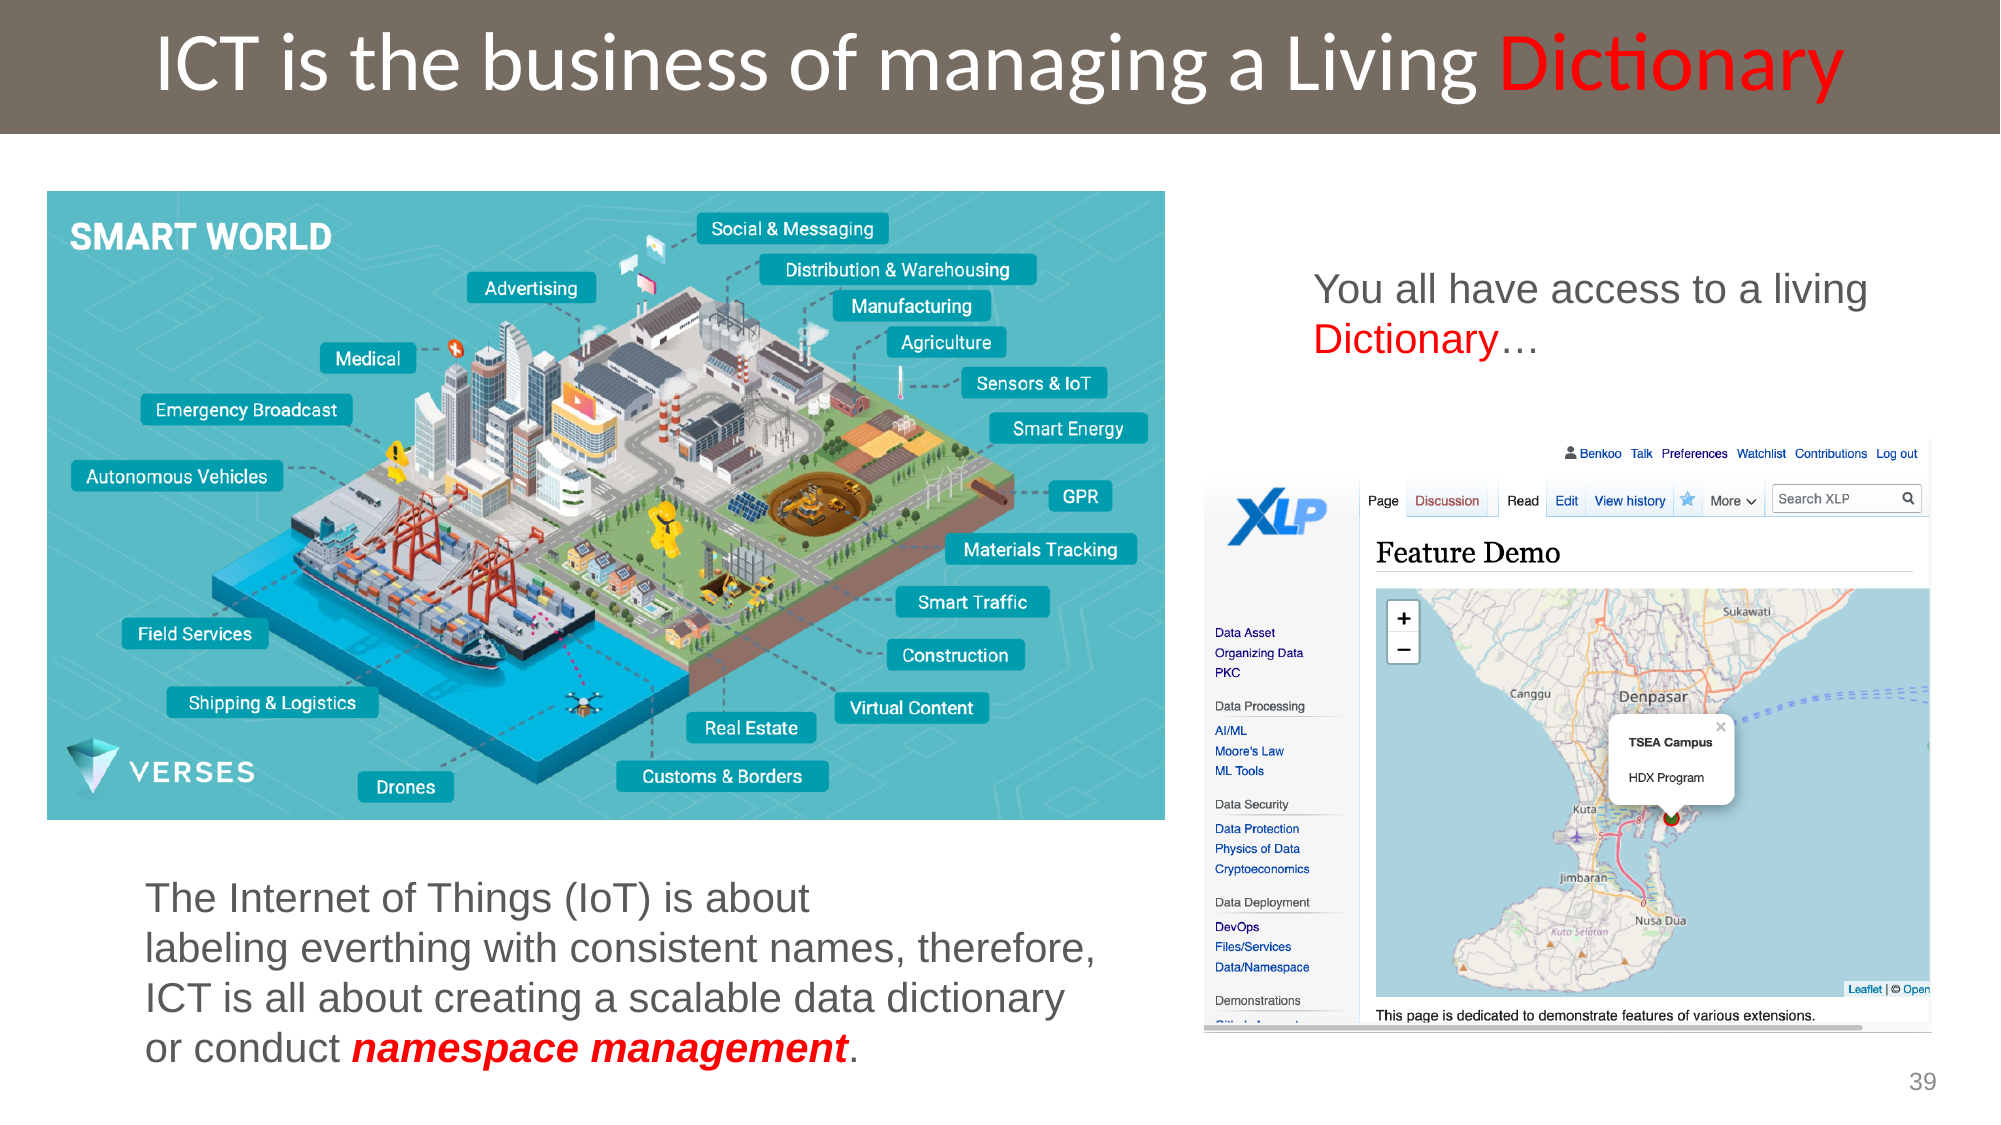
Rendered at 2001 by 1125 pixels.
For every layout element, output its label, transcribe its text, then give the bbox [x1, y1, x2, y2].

picture [1204, 439, 1932, 1033]
text_box ICT is the business of managing a Living Dictionary [139, 0, 1861, 115]
text_box The Internet of Things (IoT) is about labeling everthing with consistent names, therefore, ICT is all about creating a scalable data dictionary or conduct namespace management. [130, 862, 1112, 1078]
text_box You all have access to a living Dictionary… [1298, 254, 1895, 370]
slide_number 39 [1894, 1050, 1970, 1110]
picture [47, 191, 1165, 820]
